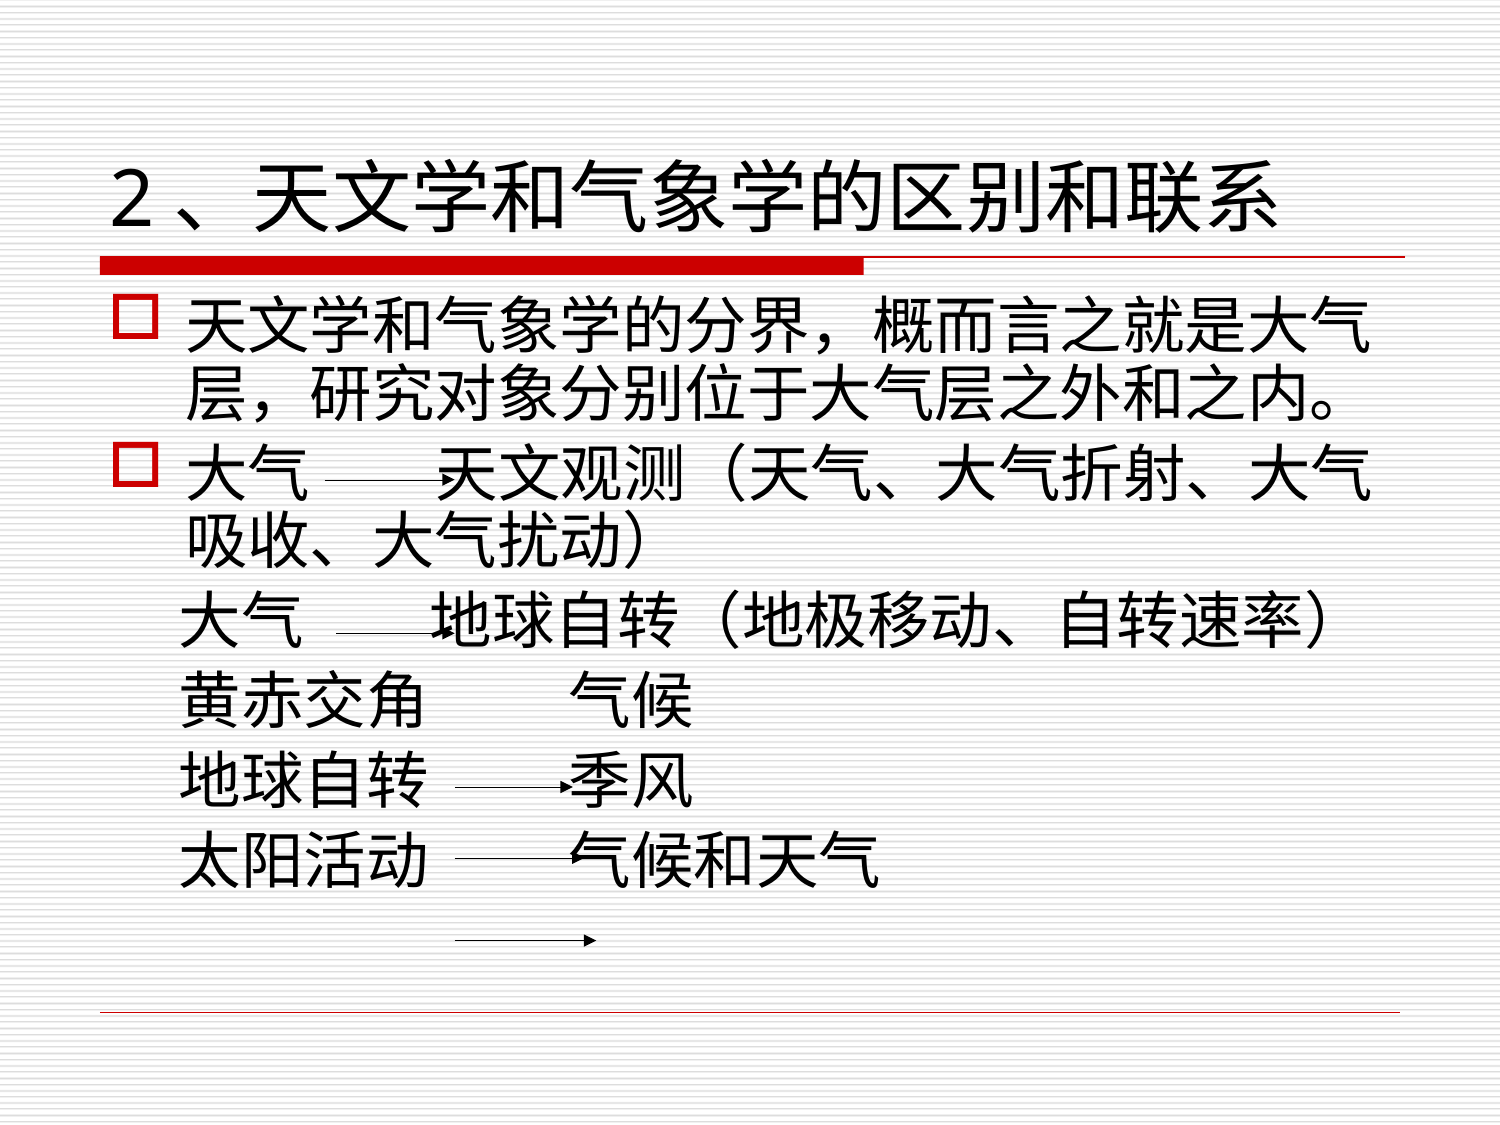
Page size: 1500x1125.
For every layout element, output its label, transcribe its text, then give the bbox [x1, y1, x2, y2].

title 2、天文学和气象学的区别和联系 [94, 50, 1407, 250]
picture [0, 0, 1500, 1125]
list 天文学和气象学的分界，概而言之就是大气层，研究对象分别位于大气层之外和之内。 大气 天文观测（天气、大气折射、大气吸收、大气扰动） 大气 地球自转（地极移动、自转速率） 黄赤交角 气候 地球自转 季风 太阳活动 气候和天气 [92, 287, 1406, 988]
